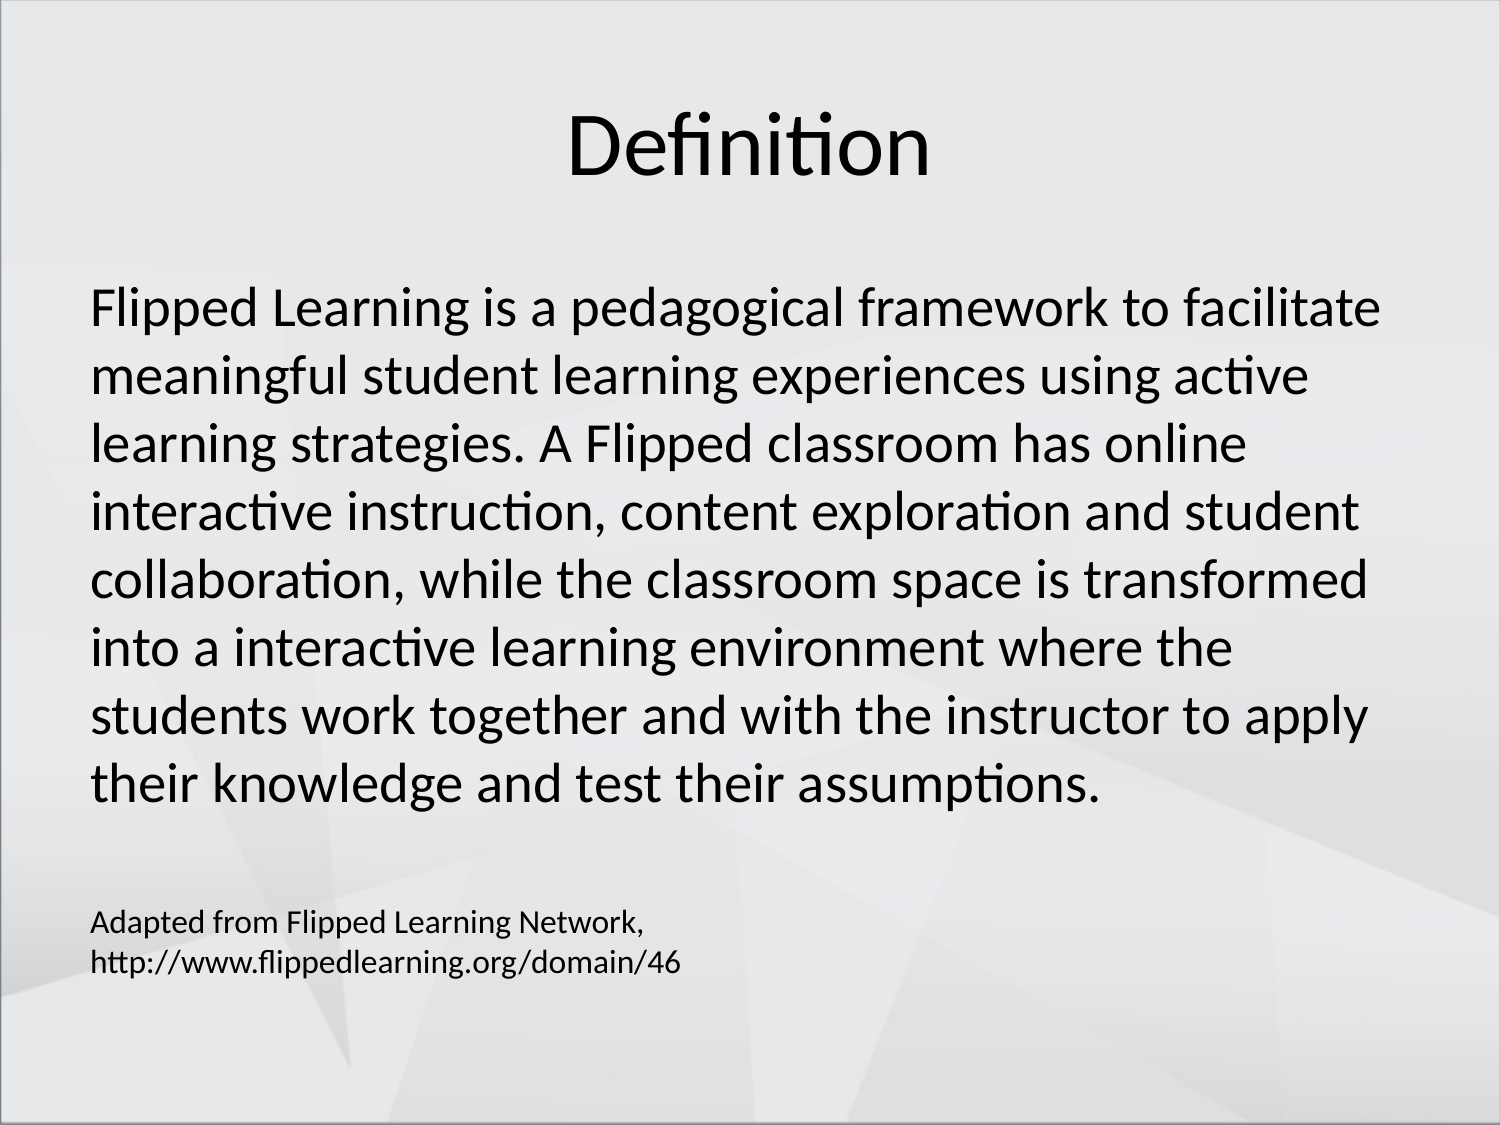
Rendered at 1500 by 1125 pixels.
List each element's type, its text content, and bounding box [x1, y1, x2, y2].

picture [0, 0, 1500, 1125]
list Flipped Learning is a pedagogical framework to facilitate meaningful student learning experiences using active learning strategies. A Flipped classroom has online interactive instruction, content exploration and student collaboration, while the classroom space is transformed into a interactive learning environment where the students work together and with the instructor to apply their knowledge and test their assumptions. Adapted from Flipped Learning Network, http://www.flippedlearning.org/domain/46 [75, 262, 1425, 1005]
title Definition [75, 45, 1425, 233]
